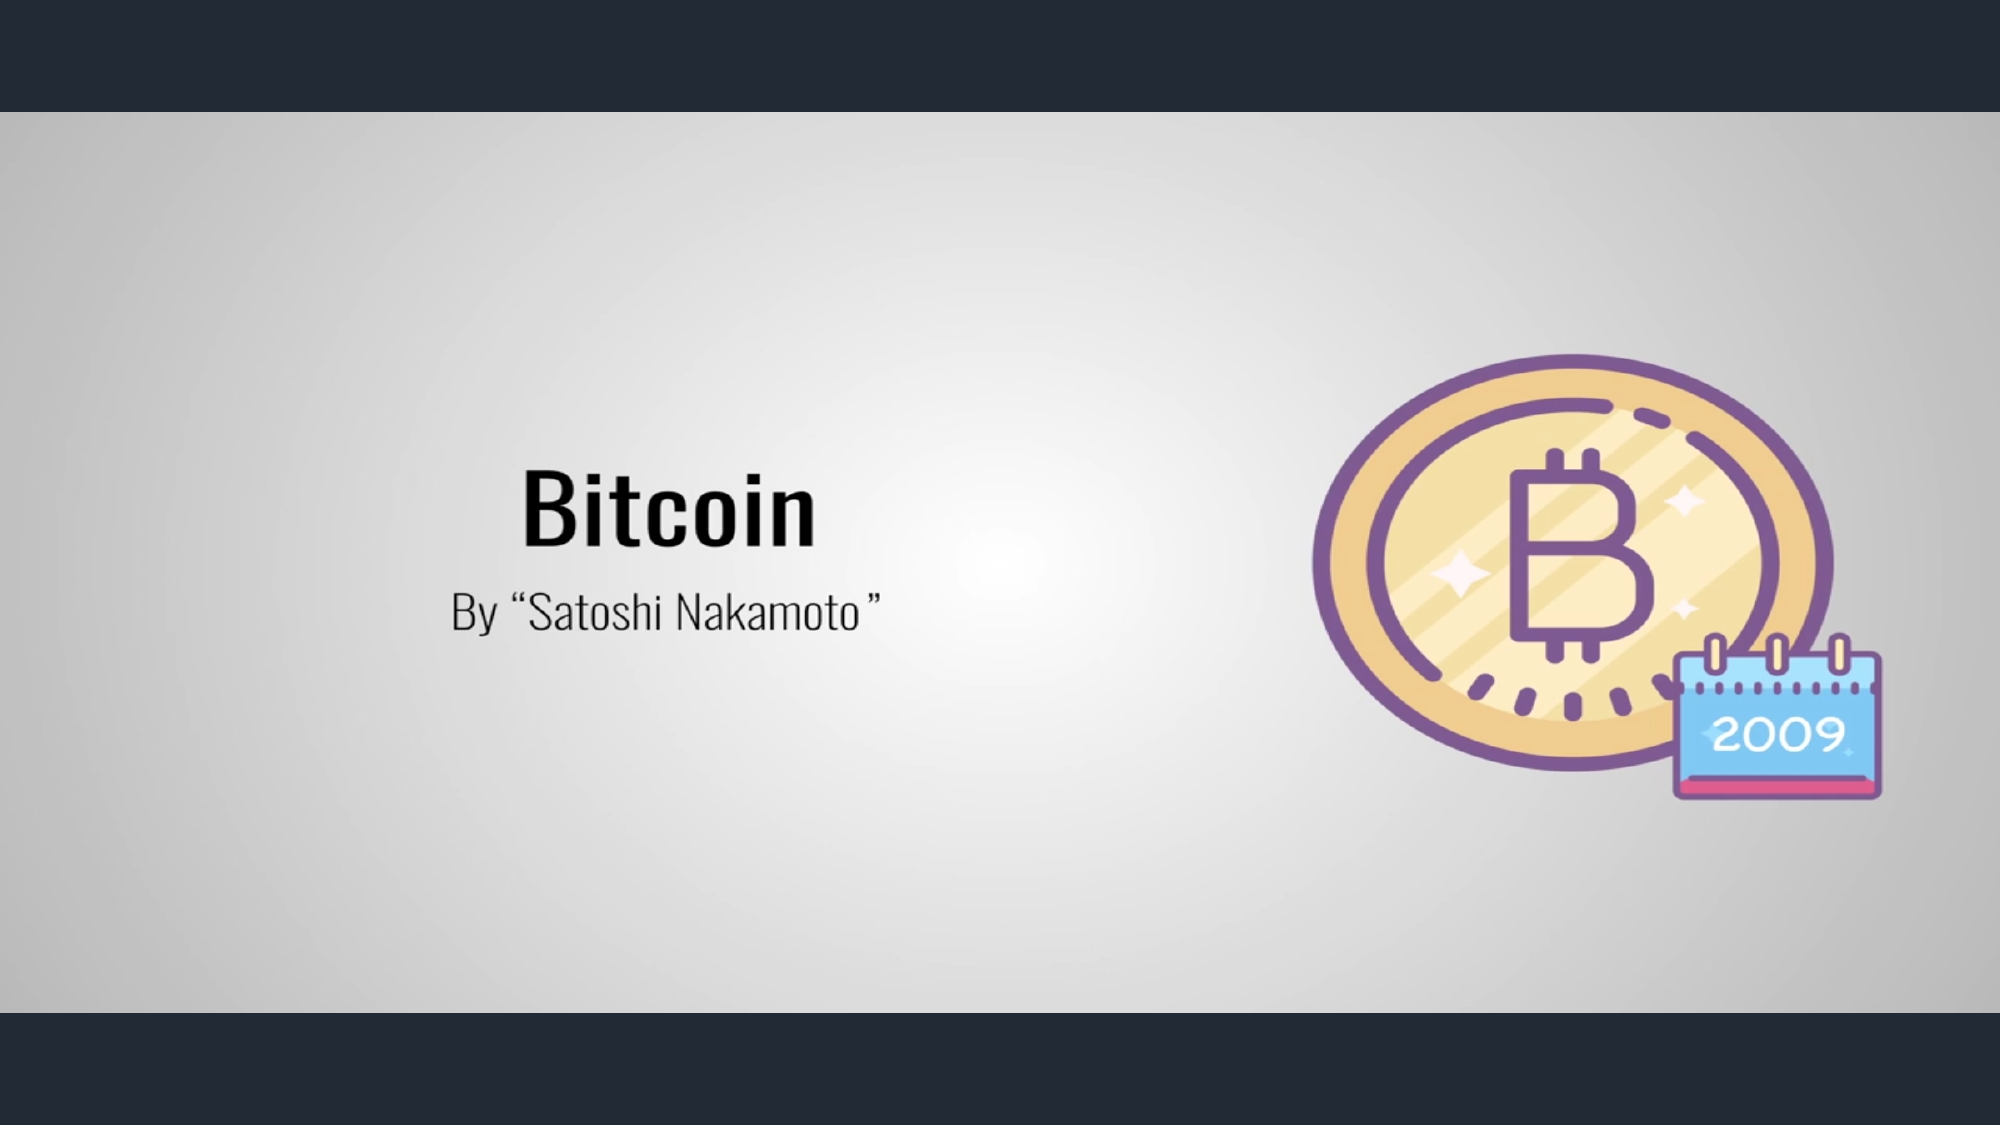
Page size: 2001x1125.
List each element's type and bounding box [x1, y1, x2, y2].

picture [0, 112, 2000, 1013]
